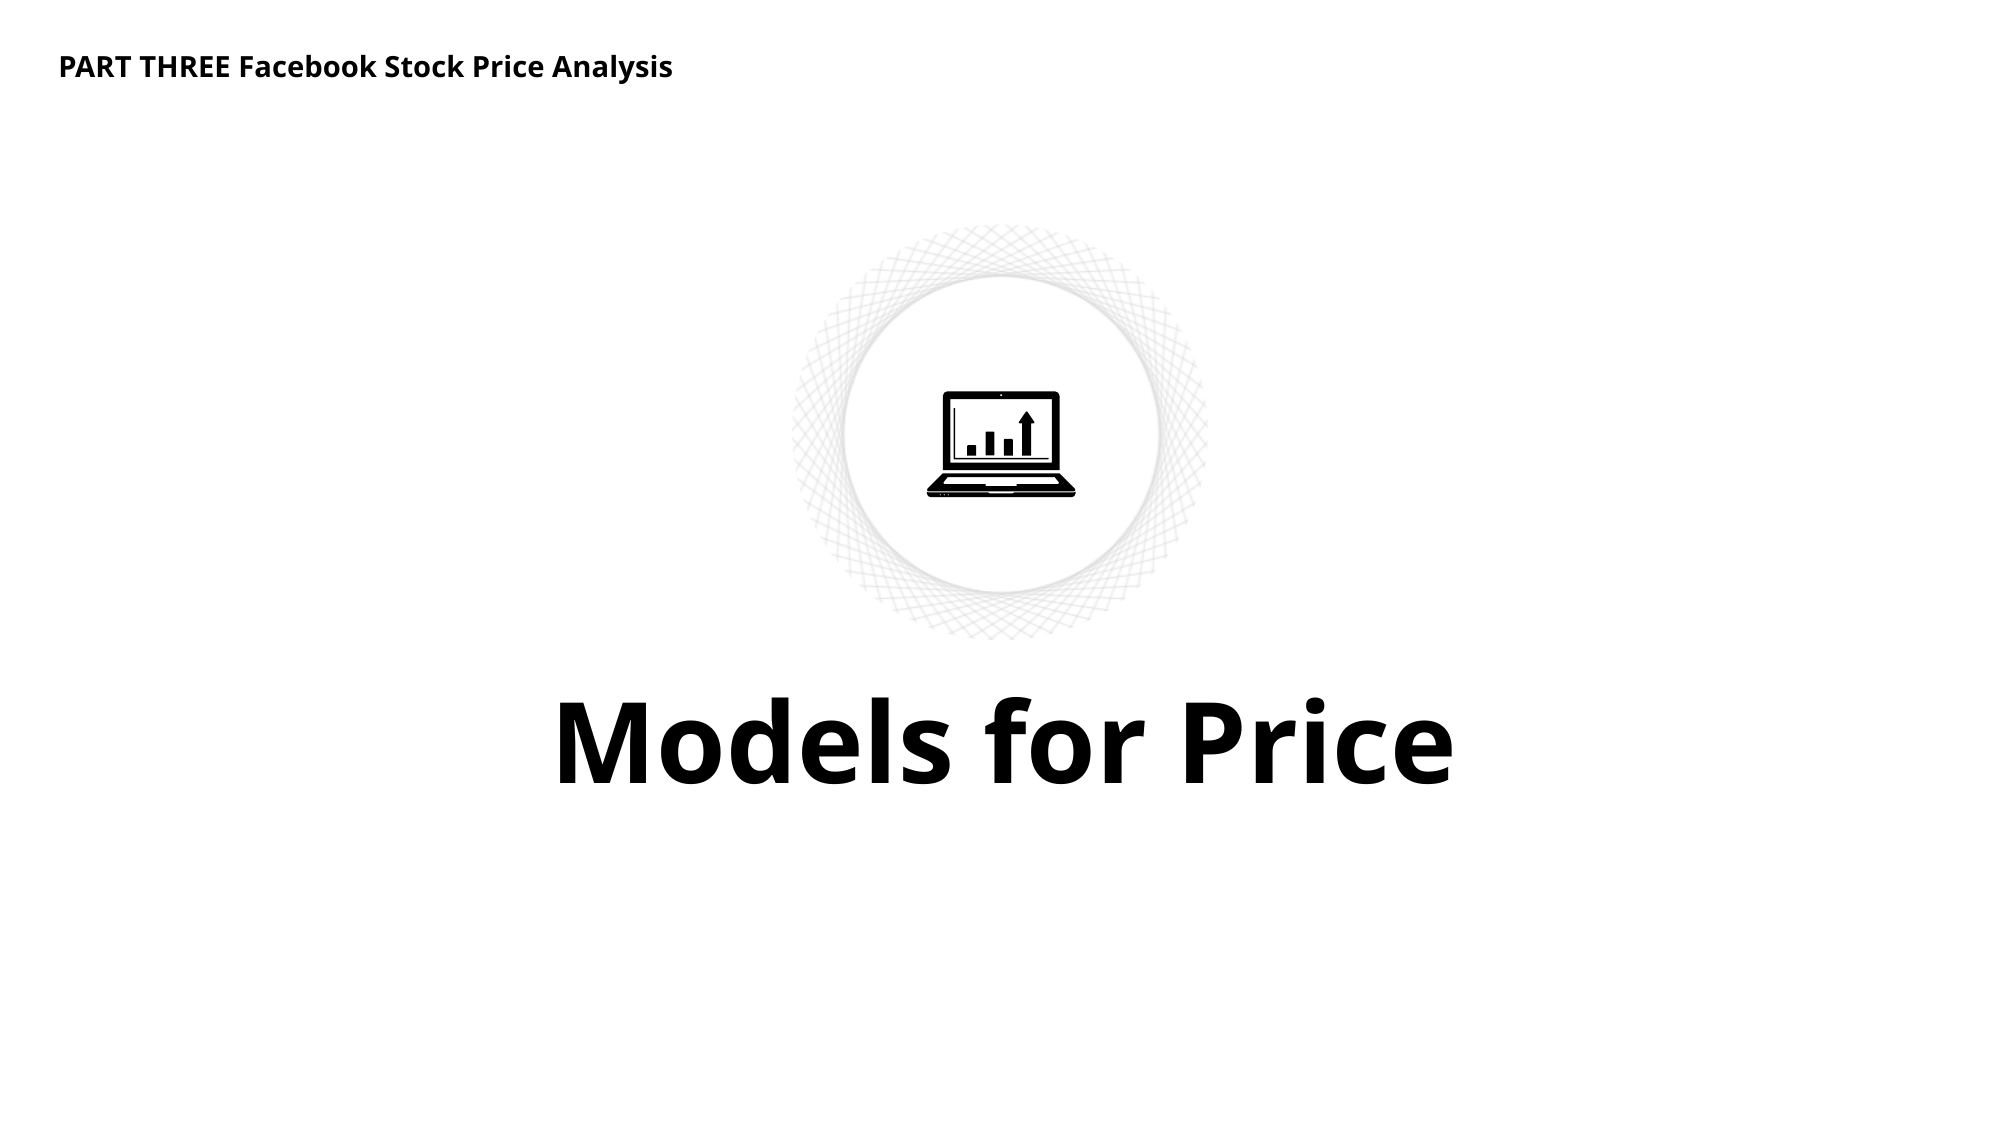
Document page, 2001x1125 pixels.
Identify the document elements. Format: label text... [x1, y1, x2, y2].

text_box Models for Price [535, 664, 1472, 814]
picture [792, 224, 1208, 641]
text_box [926, 391, 1076, 498]
list PART THREE Facebook Stock Price Analysis [42, 35, 721, 101]
